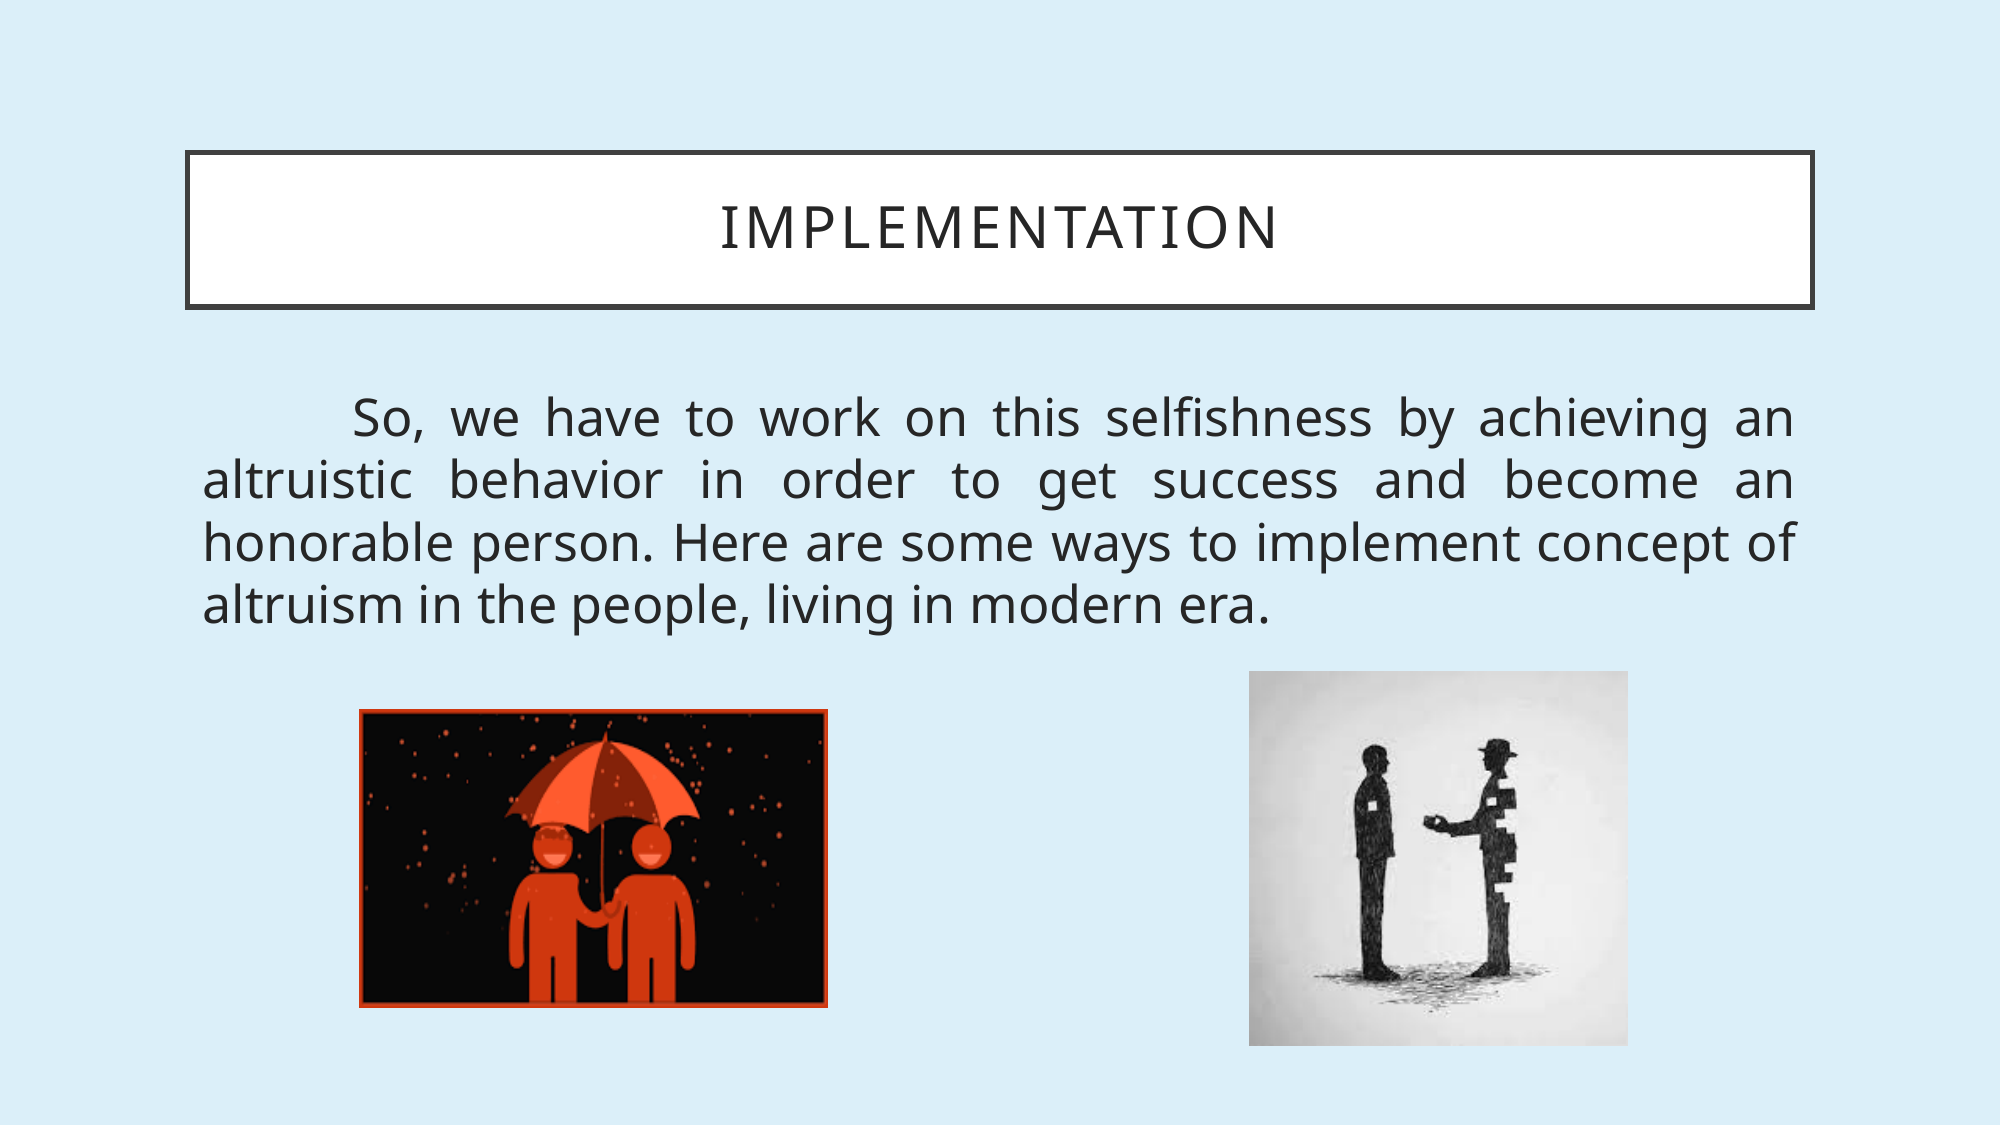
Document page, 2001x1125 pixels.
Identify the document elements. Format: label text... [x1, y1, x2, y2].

picture [359, 709, 828, 1008]
list So, we have to work on this selfishness by achieving an altruistic behavior in order to get success and become an honorable person. Here are some ways to implement concept of altruism in the people, living in modern era. [187, 376, 1813, 626]
text_box Implementation [187, 152, 1813, 308]
picture [1249, 671, 1628, 1046]
